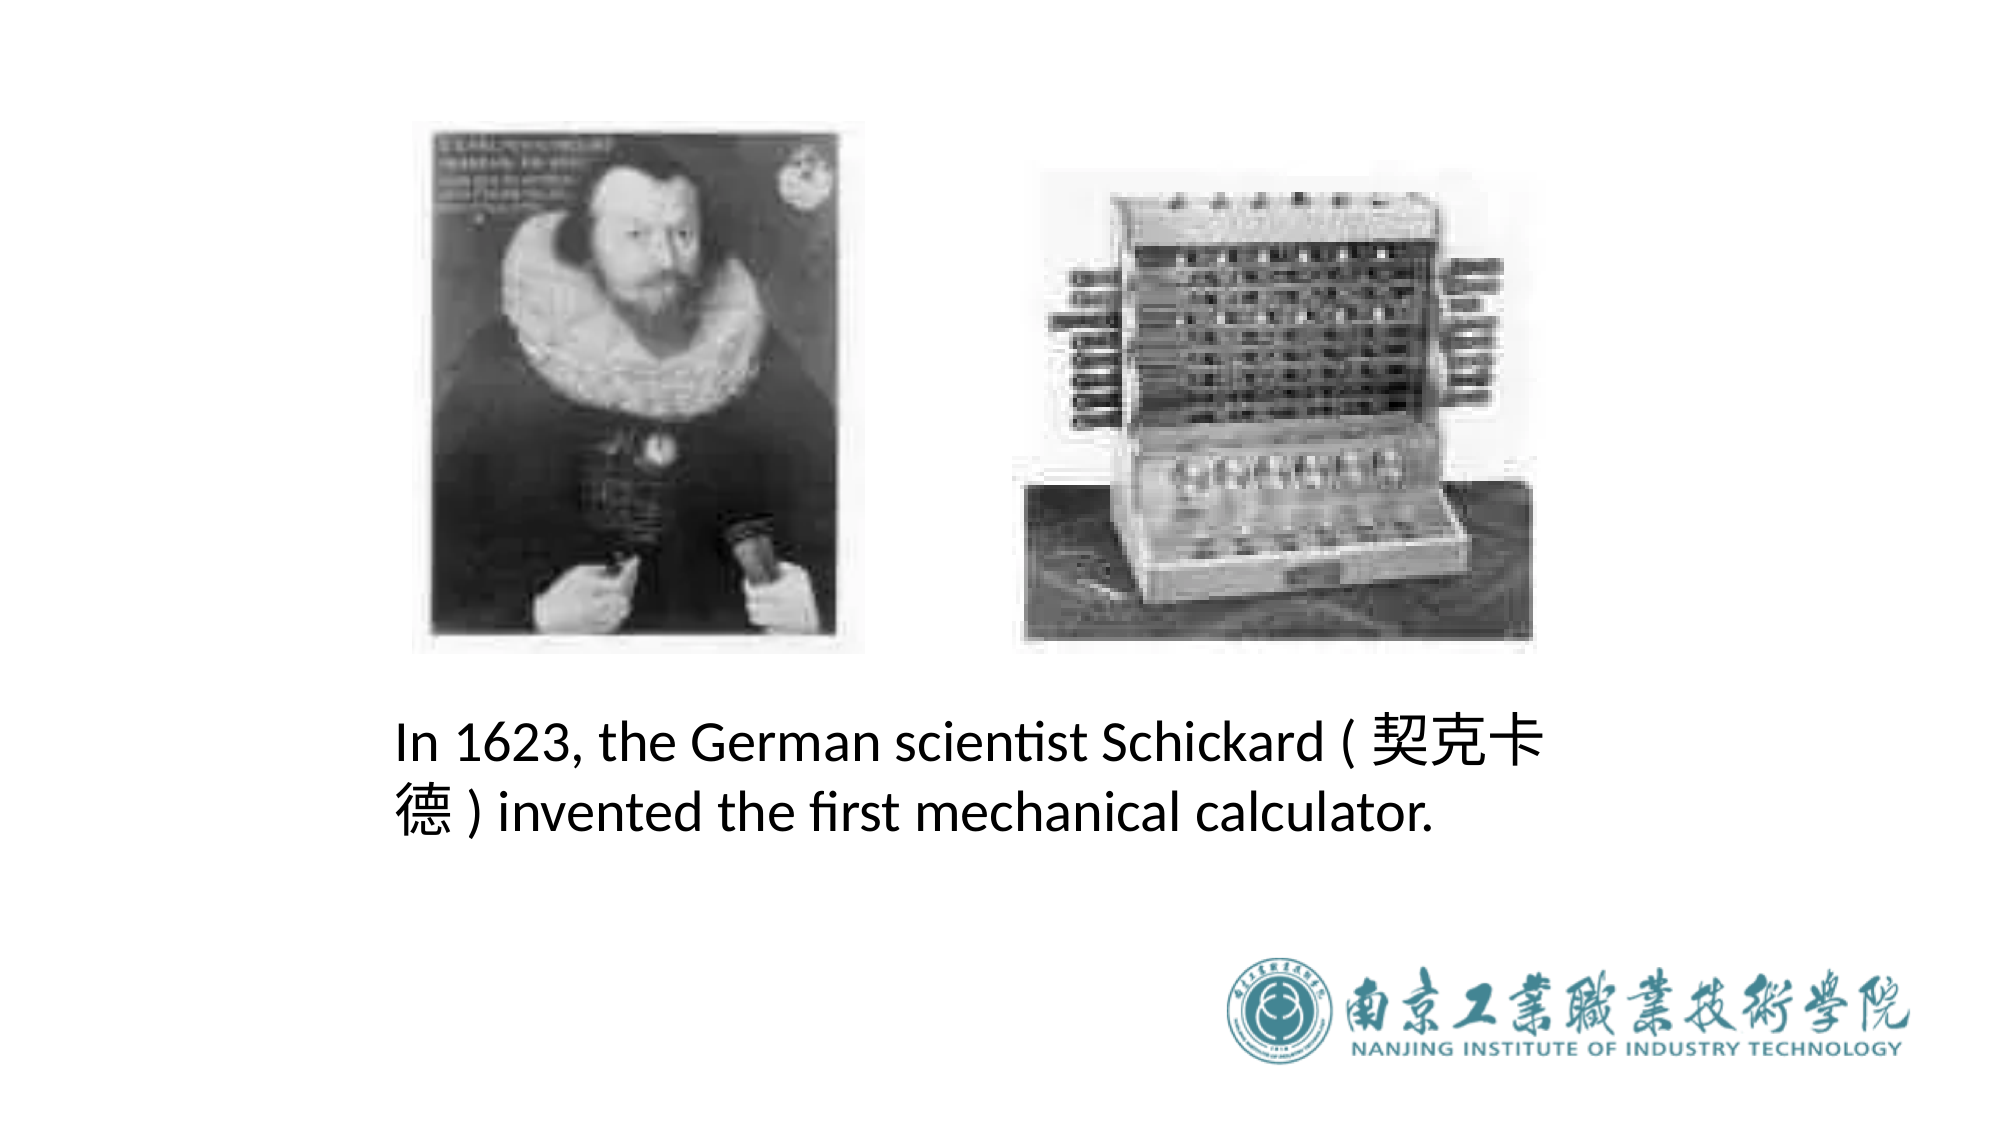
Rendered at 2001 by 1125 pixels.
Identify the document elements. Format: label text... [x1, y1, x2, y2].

picture [412, 120, 866, 654]
text_box In 1623, the German scientist Schickard (契克卡德) invented the first mechanical calculator. [379, 695, 1586, 851]
picture [1012, 160, 1547, 654]
picture [1219, 950, 1921, 1077]
